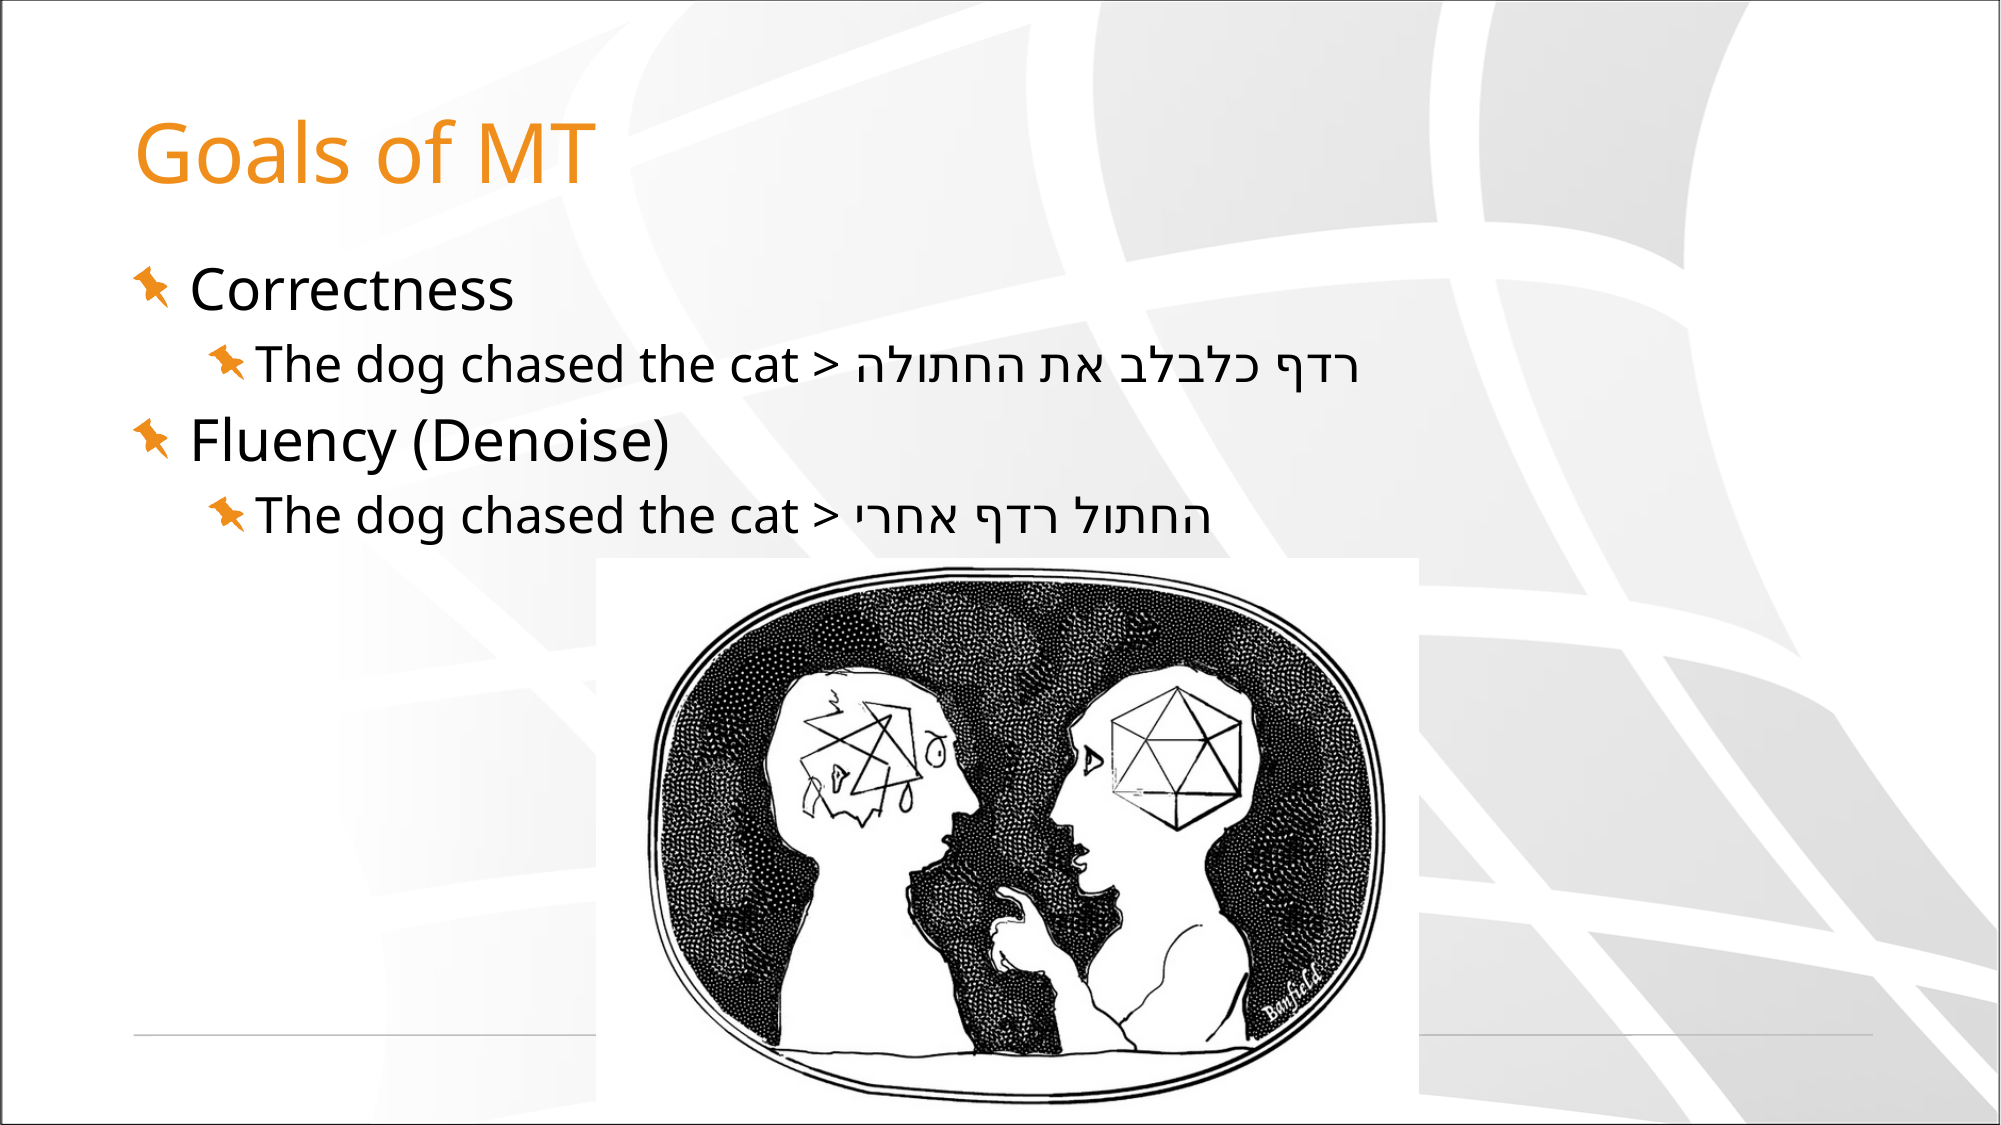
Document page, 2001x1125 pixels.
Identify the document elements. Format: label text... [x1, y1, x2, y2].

text_box Correctness The dog chased the cat > רדף כלבלב את החתולה Fluency (Denoise) The dog chased the cat > החתול רדף אחרי [133, 244, 1882, 1008]
text_box Goals of MT [133, 90, 1882, 208]
picture [0, 0, 2001, 1125]
